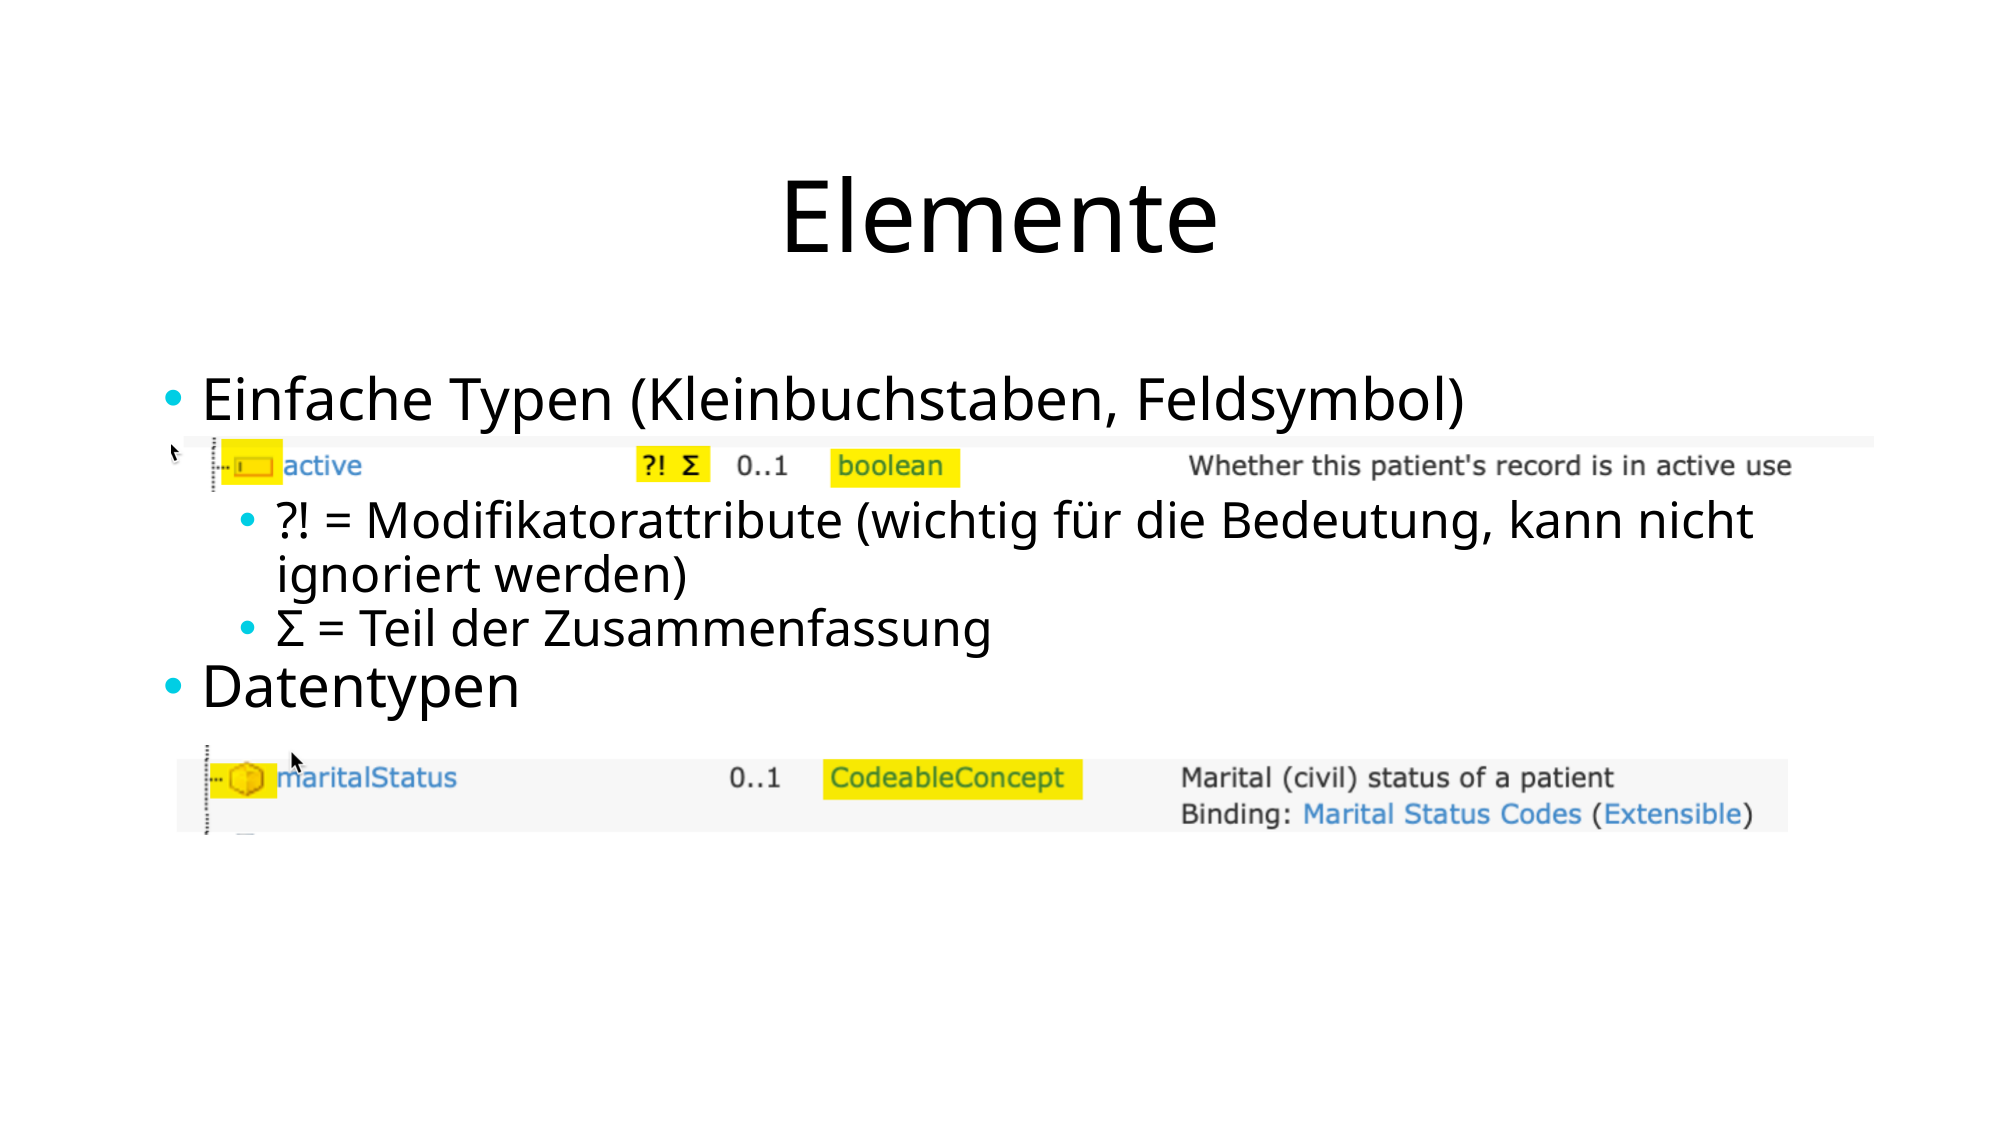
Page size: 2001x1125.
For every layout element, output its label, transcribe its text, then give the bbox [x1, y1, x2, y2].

title Elemente [62, 62, 1938, 280]
list Einfache Typen (Kleinbuchstaben, Feldsymbol) ?! = Modifikatorattribute (wichtig für die Bedeutung, kann nicht ignoriert werden) Σ = Teil der Zusammenfassung Datentypen [148, 362, 1852, 1003]
picture [171, 436, 1874, 493]
picture [171, 745, 1788, 836]
